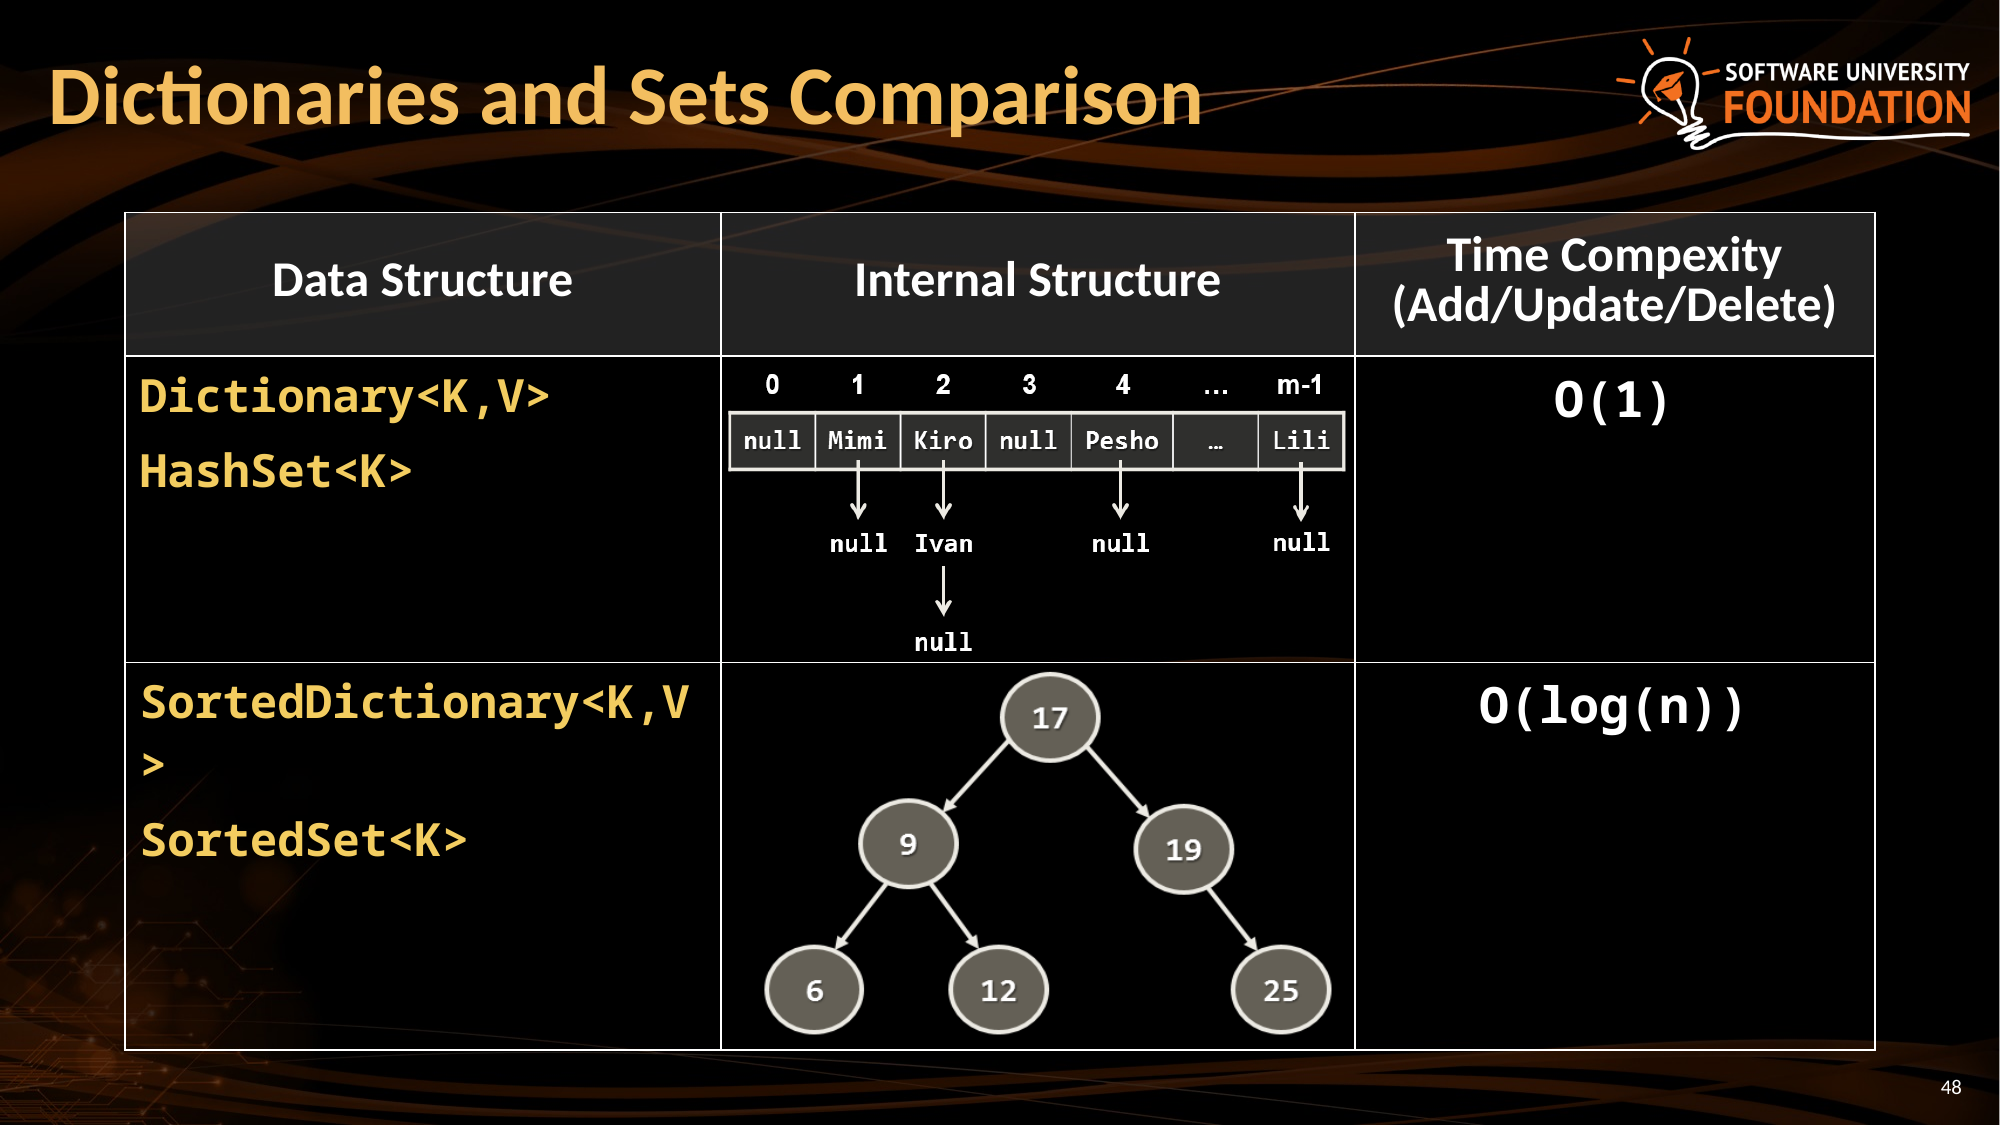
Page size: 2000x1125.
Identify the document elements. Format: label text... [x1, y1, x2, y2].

table_header Internal Structure [722, 213, 1354, 355]
table_header Data Structure [126, 213, 720, 355]
slide_number 48 [1897, 1070, 1968, 1103]
title Dictionaries and Sets Comparison [30, 6, 1602, 189]
table_cell Dictionary<K,V> HashSet<K> [126, 357, 720, 662]
table_cell [722, 663, 1354, 1049]
table_cell SortedDictionary<K,V> SortedSet<K> [126, 663, 720, 1049]
table_cell O(log(n)) [1356, 663, 1874, 1049]
table_cell O(1) [1356, 357, 1874, 662]
table_cell [722, 357, 1354, 662]
table_header Time Compexity (Add/Update/Delete) [1356, 213, 1874, 355]
picture [0, 0, 2000, 1125]
